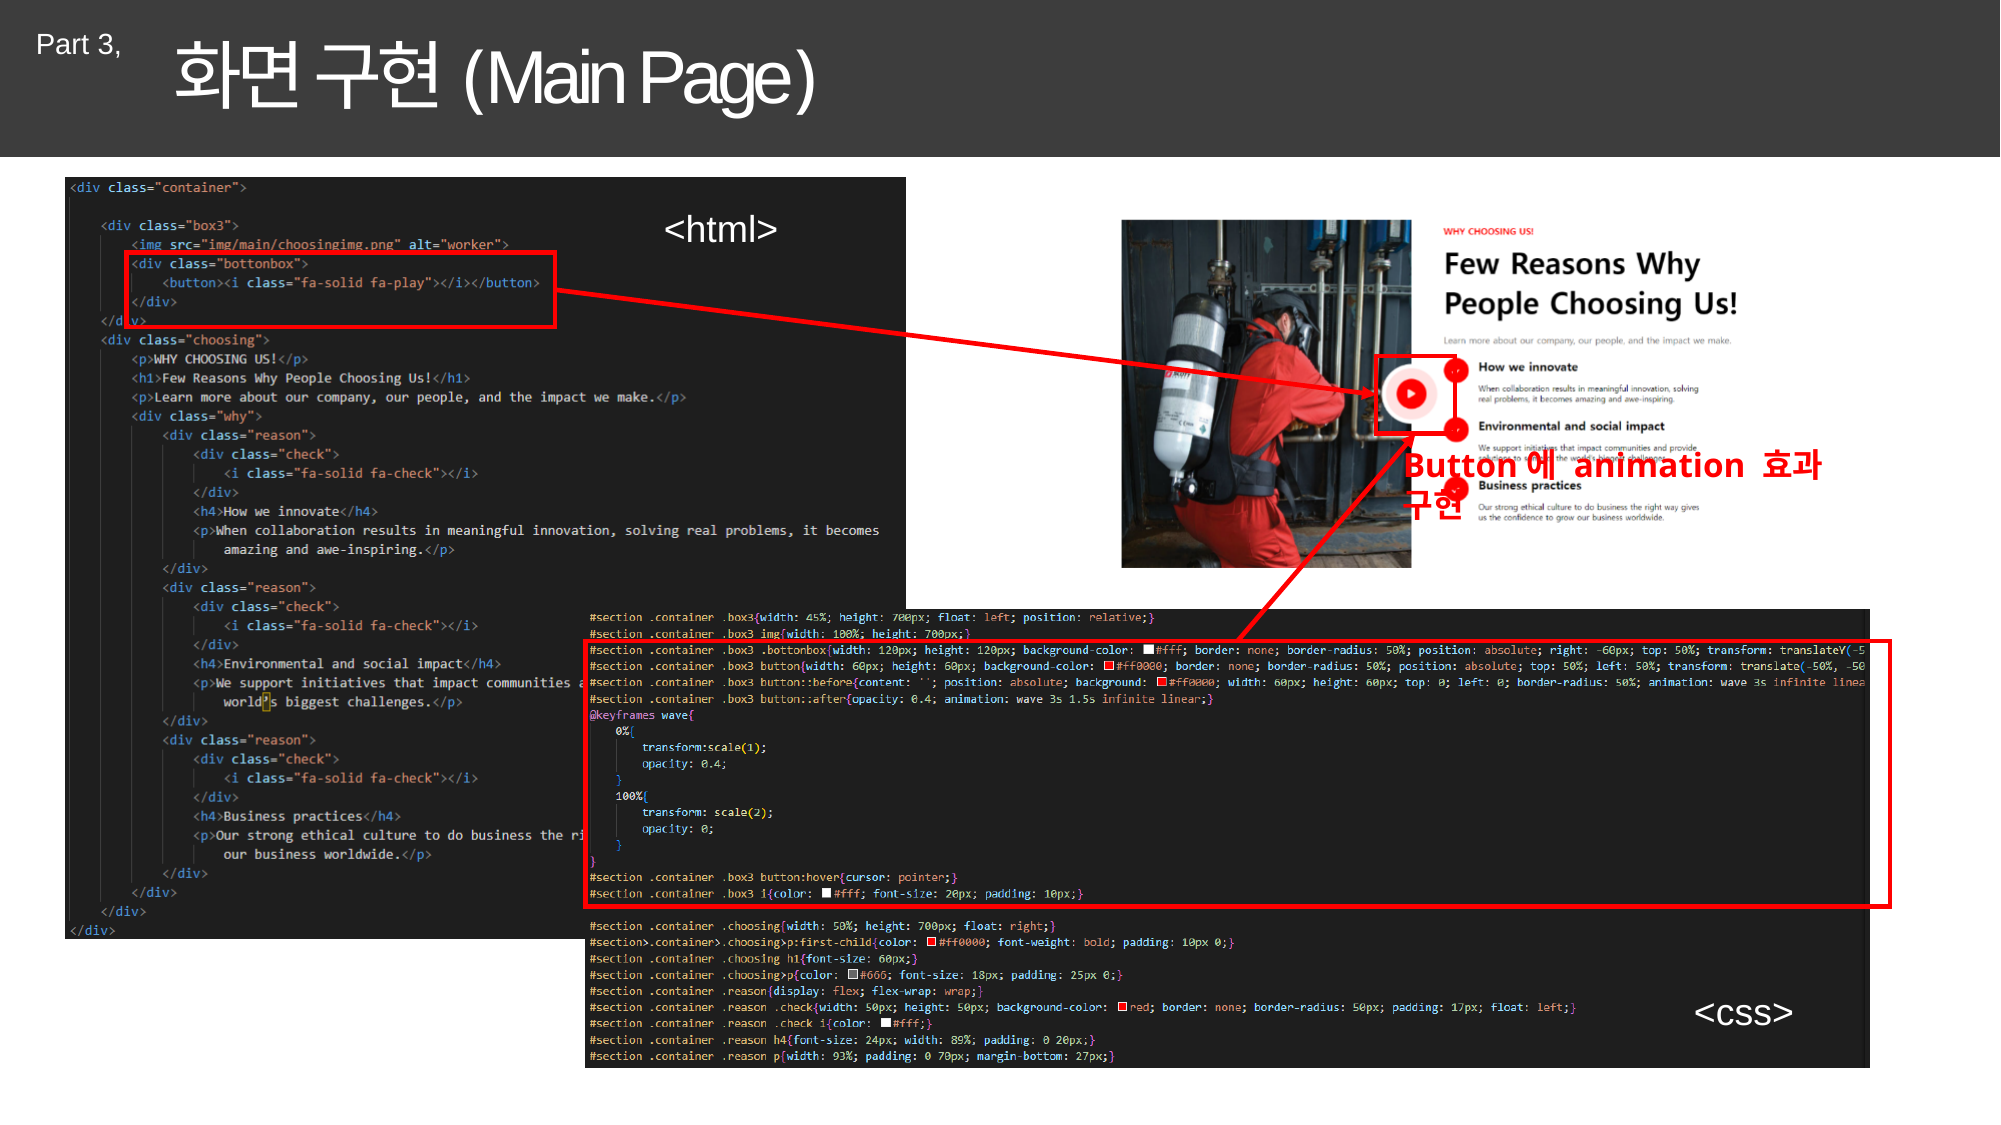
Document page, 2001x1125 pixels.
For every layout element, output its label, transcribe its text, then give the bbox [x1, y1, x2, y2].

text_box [1237, 433, 1416, 641]
picture [1107, 197, 1768, 589]
text_box Part 3, [21, 18, 138, 68]
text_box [554, 289, 1376, 395]
text_box 화면 구현(Main Page) [158, 20, 906, 126]
text_box Button에 animation 효과 구현 [1768, 437, 1897, 532]
text_box [0, 0, 2000, 158]
picture [65, 177, 1870, 1068]
text_box [1870, 640, 1891, 908]
